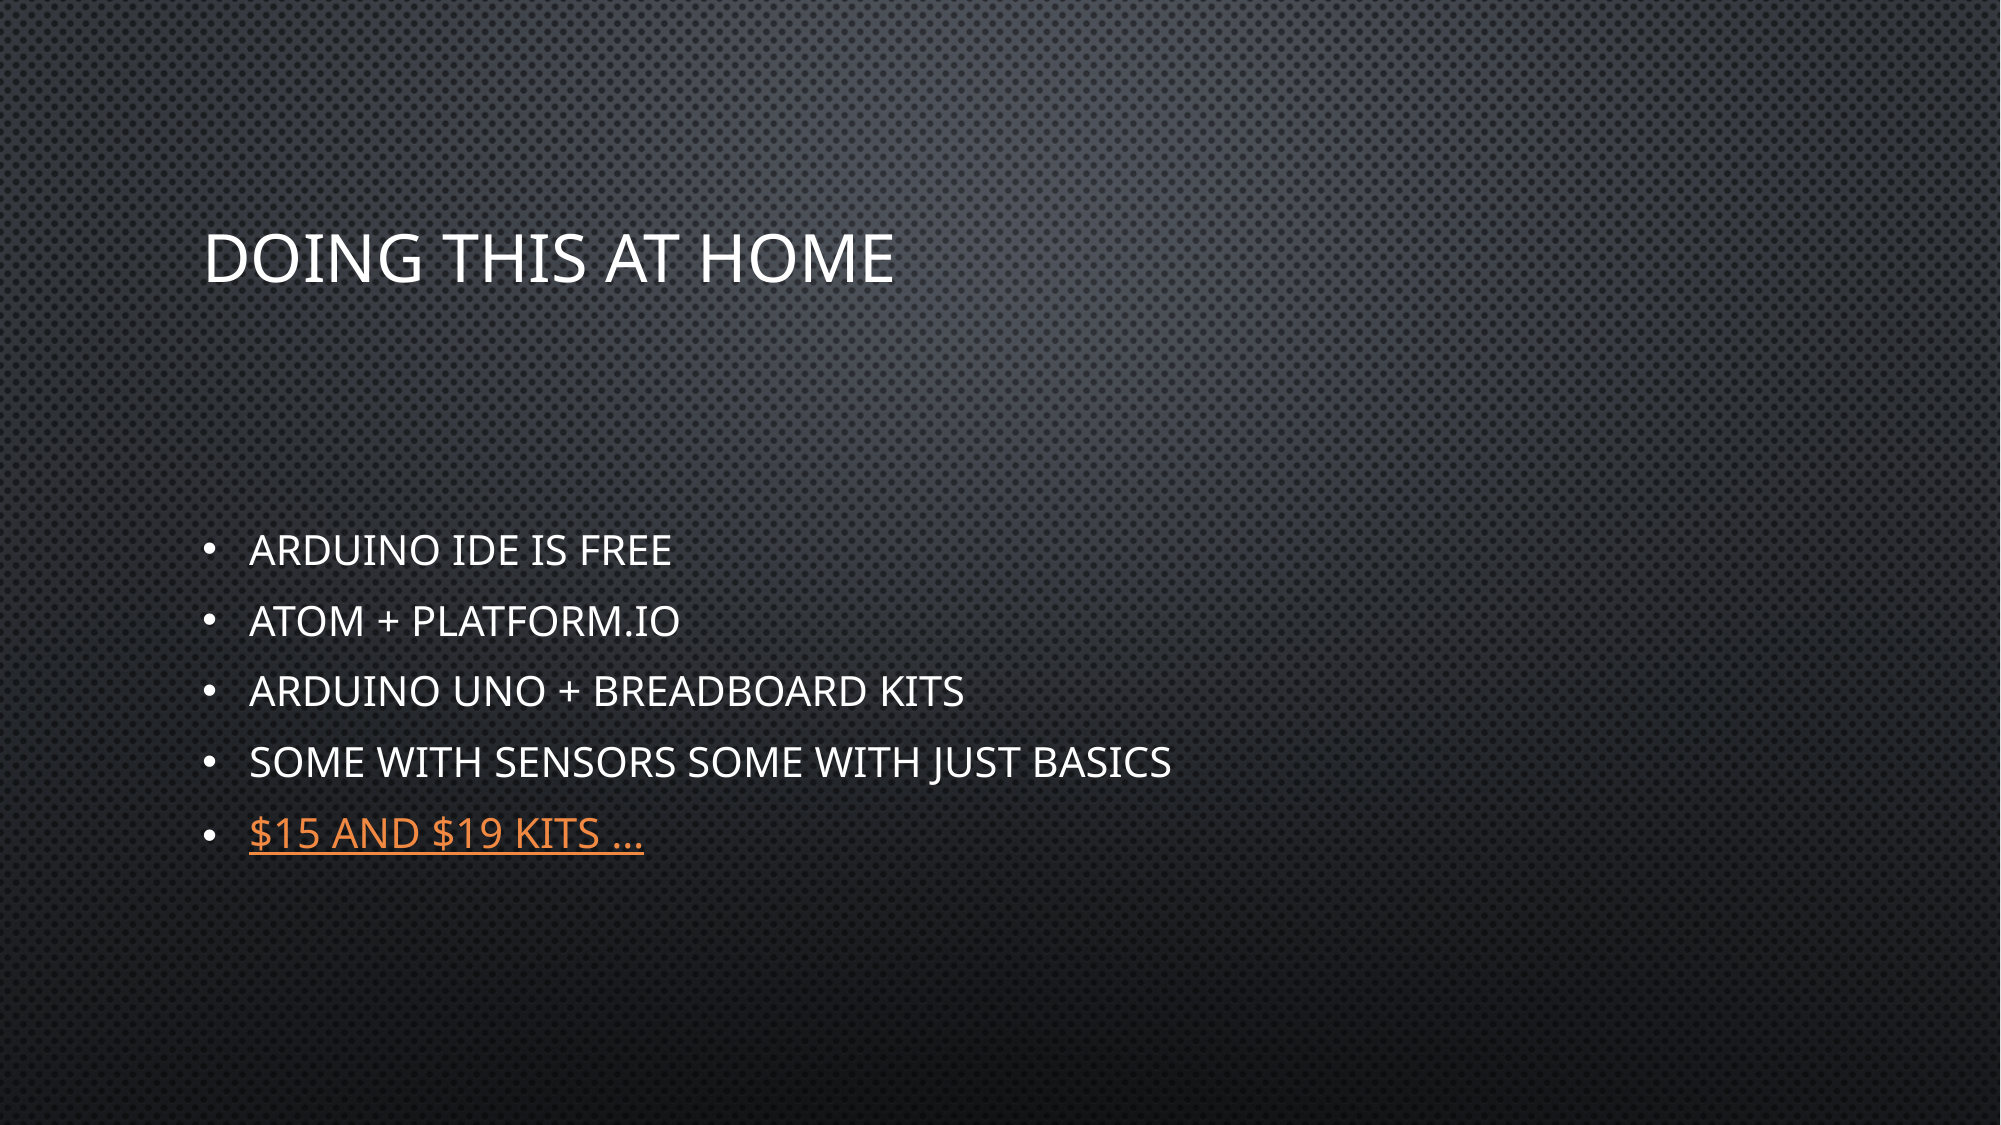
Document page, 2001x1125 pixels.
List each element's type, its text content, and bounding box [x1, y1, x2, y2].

title Doing this at home [187, 99, 1813, 413]
list arduino ide is free atom + platform.io arduino uno + breadboard kits some with sensors some with just basics $15 and $19 kits … [187, 437, 1813, 950]
